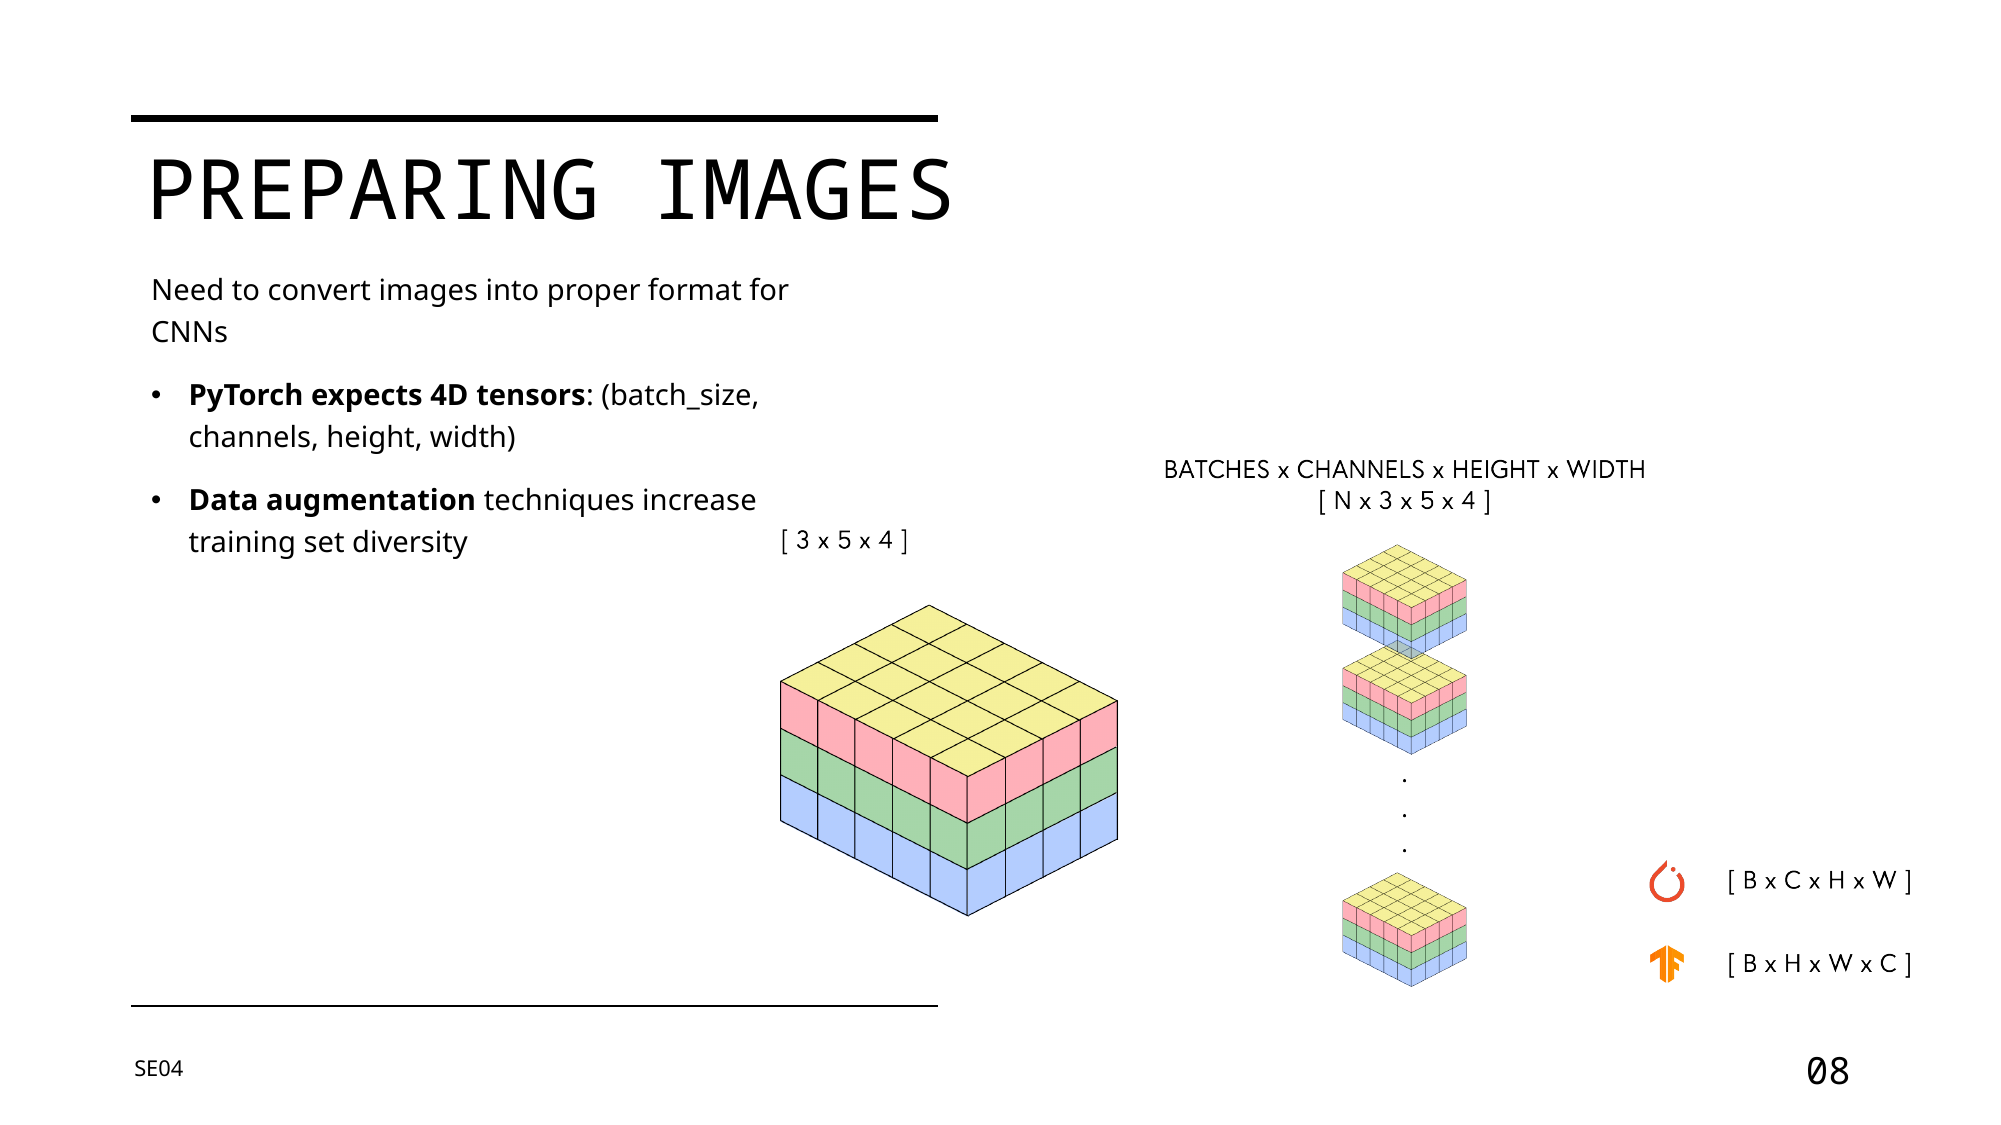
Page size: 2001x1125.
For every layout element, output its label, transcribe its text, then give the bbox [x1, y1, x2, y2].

text_box Preparing images [131, 129, 1017, 380]
text_box 08 [1791, 1042, 1902, 1103]
text_box SE04 [119, 1038, 865, 1098]
picture [780, 456, 1912, 987]
